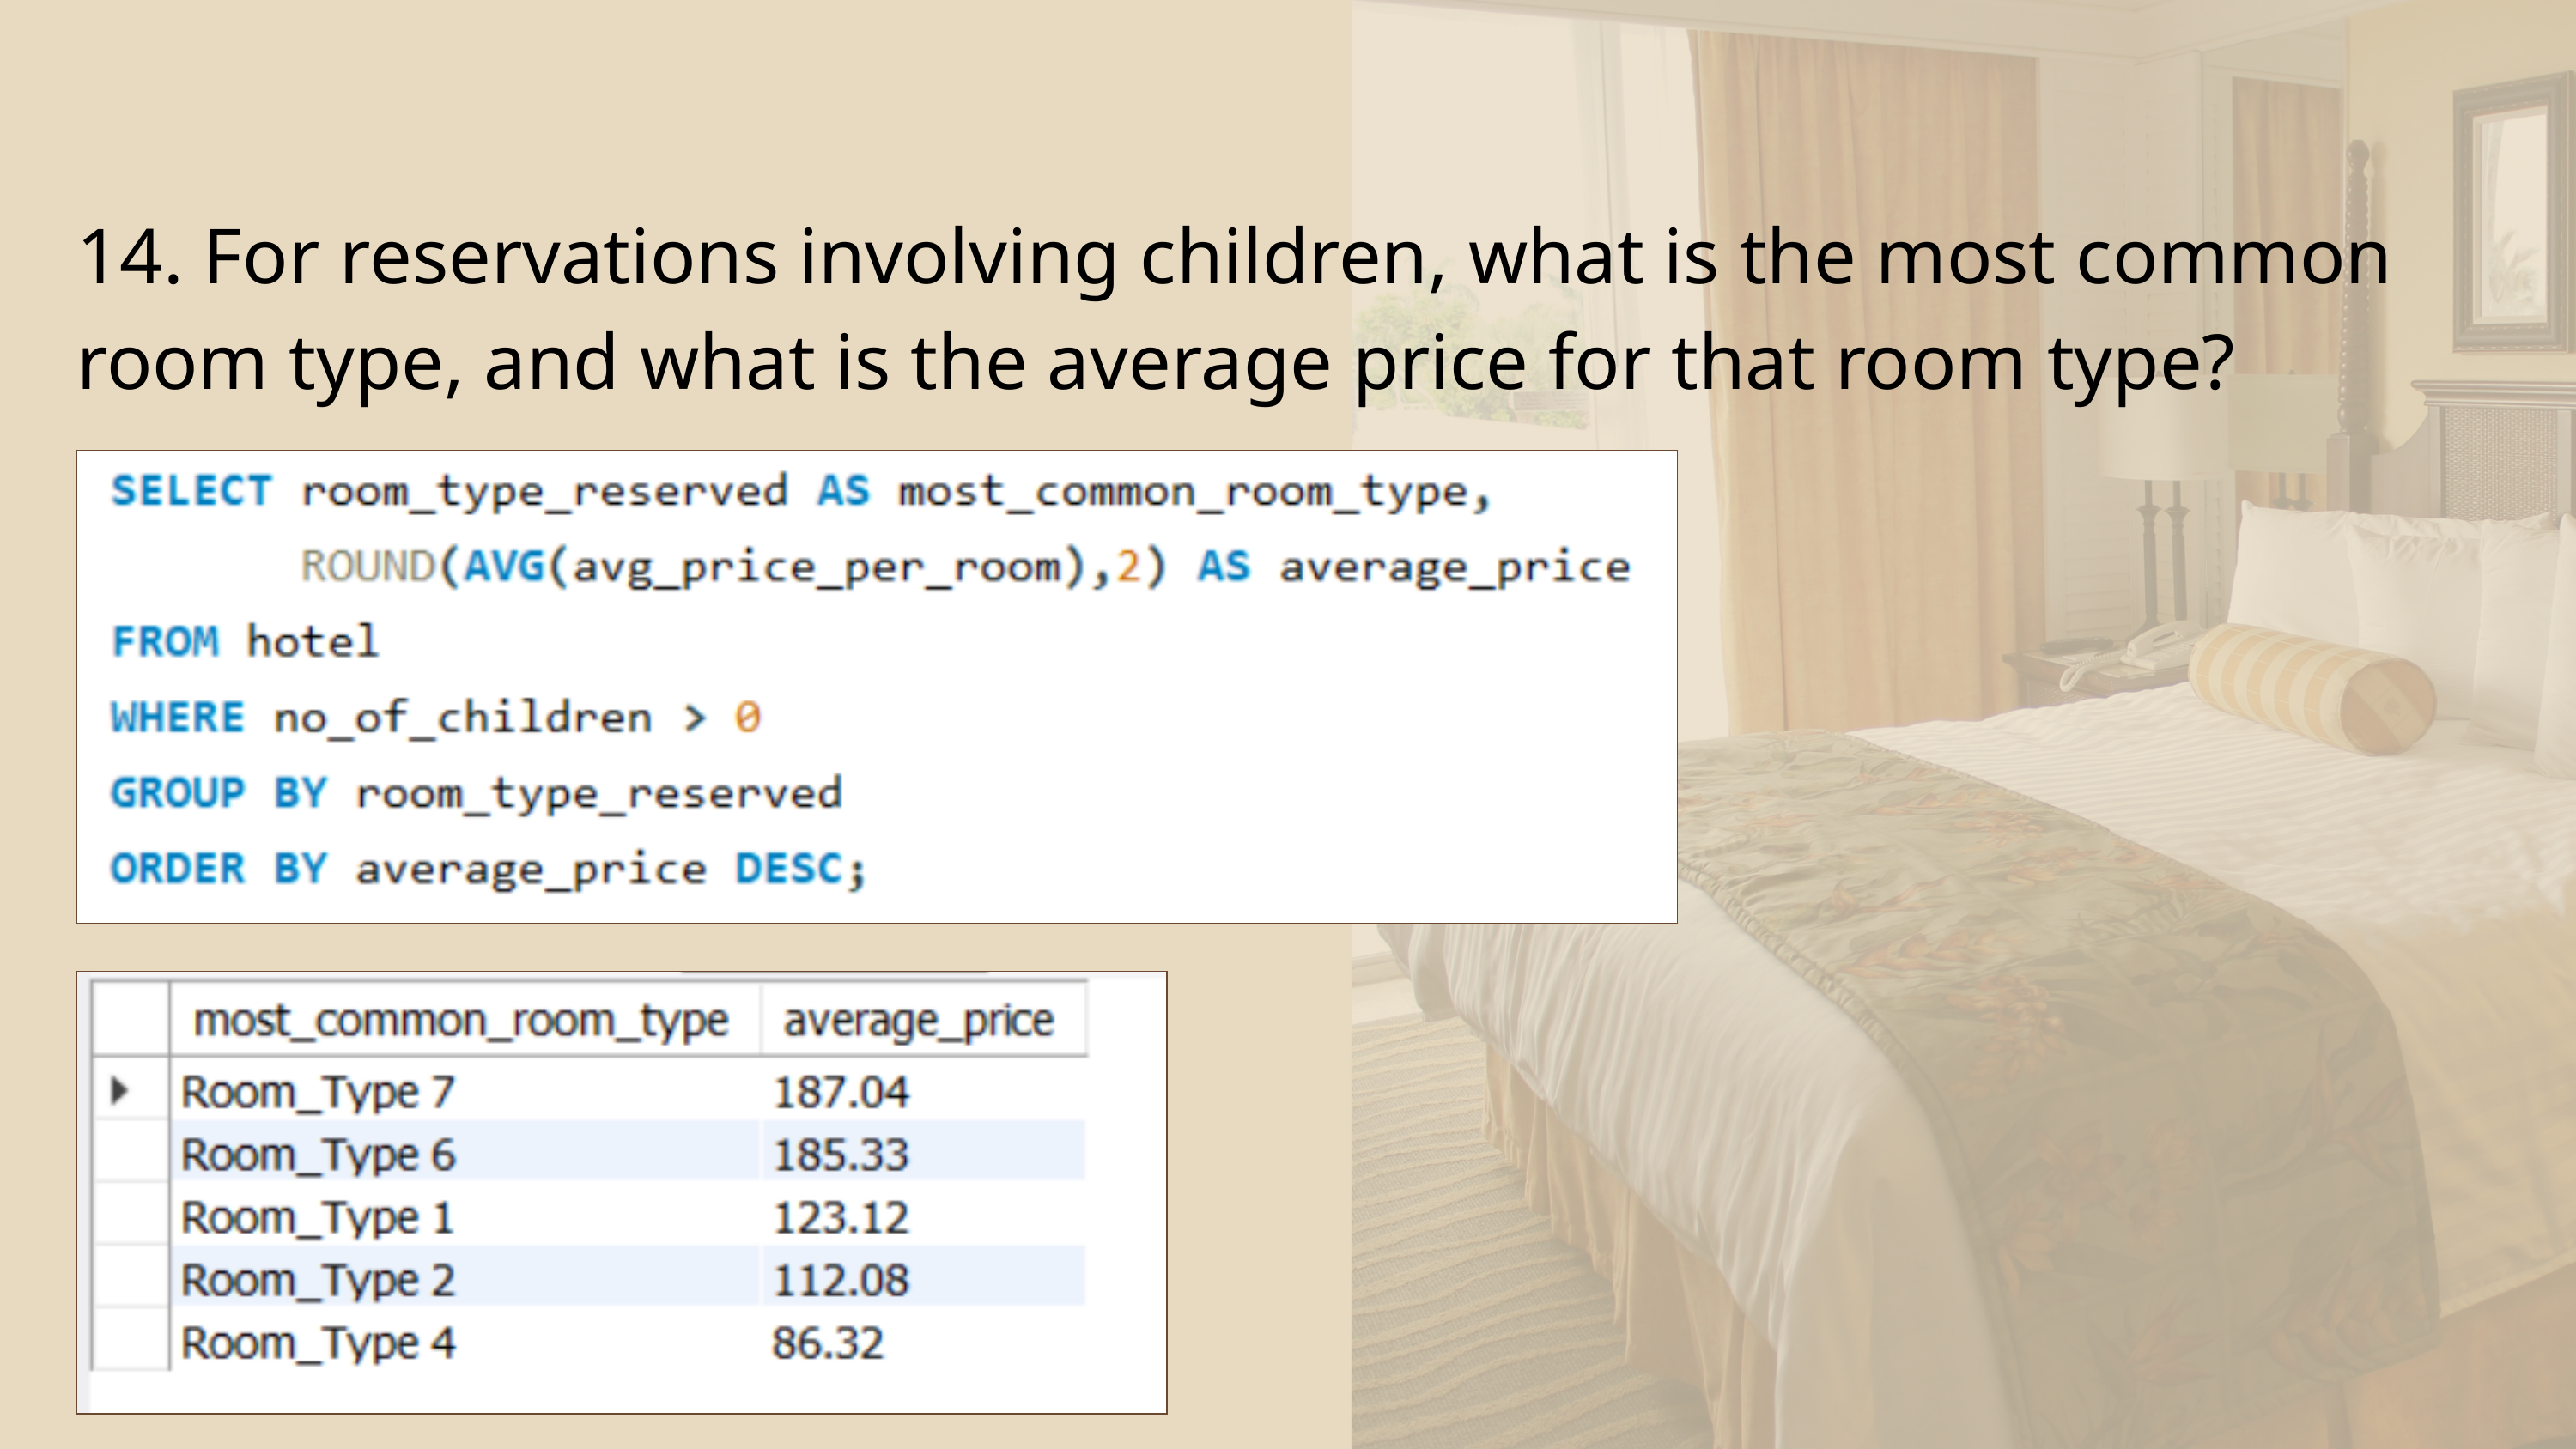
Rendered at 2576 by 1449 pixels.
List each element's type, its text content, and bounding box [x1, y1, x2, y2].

text_box 14. For reservations involving children, what is the most common room type, and what is the average price for that room type? [76, 192, 2500, 405]
text_box [76, 971, 1168, 1415]
text_box [1351, 0, 2576, 1449]
text_box [76, 450, 1678, 924]
